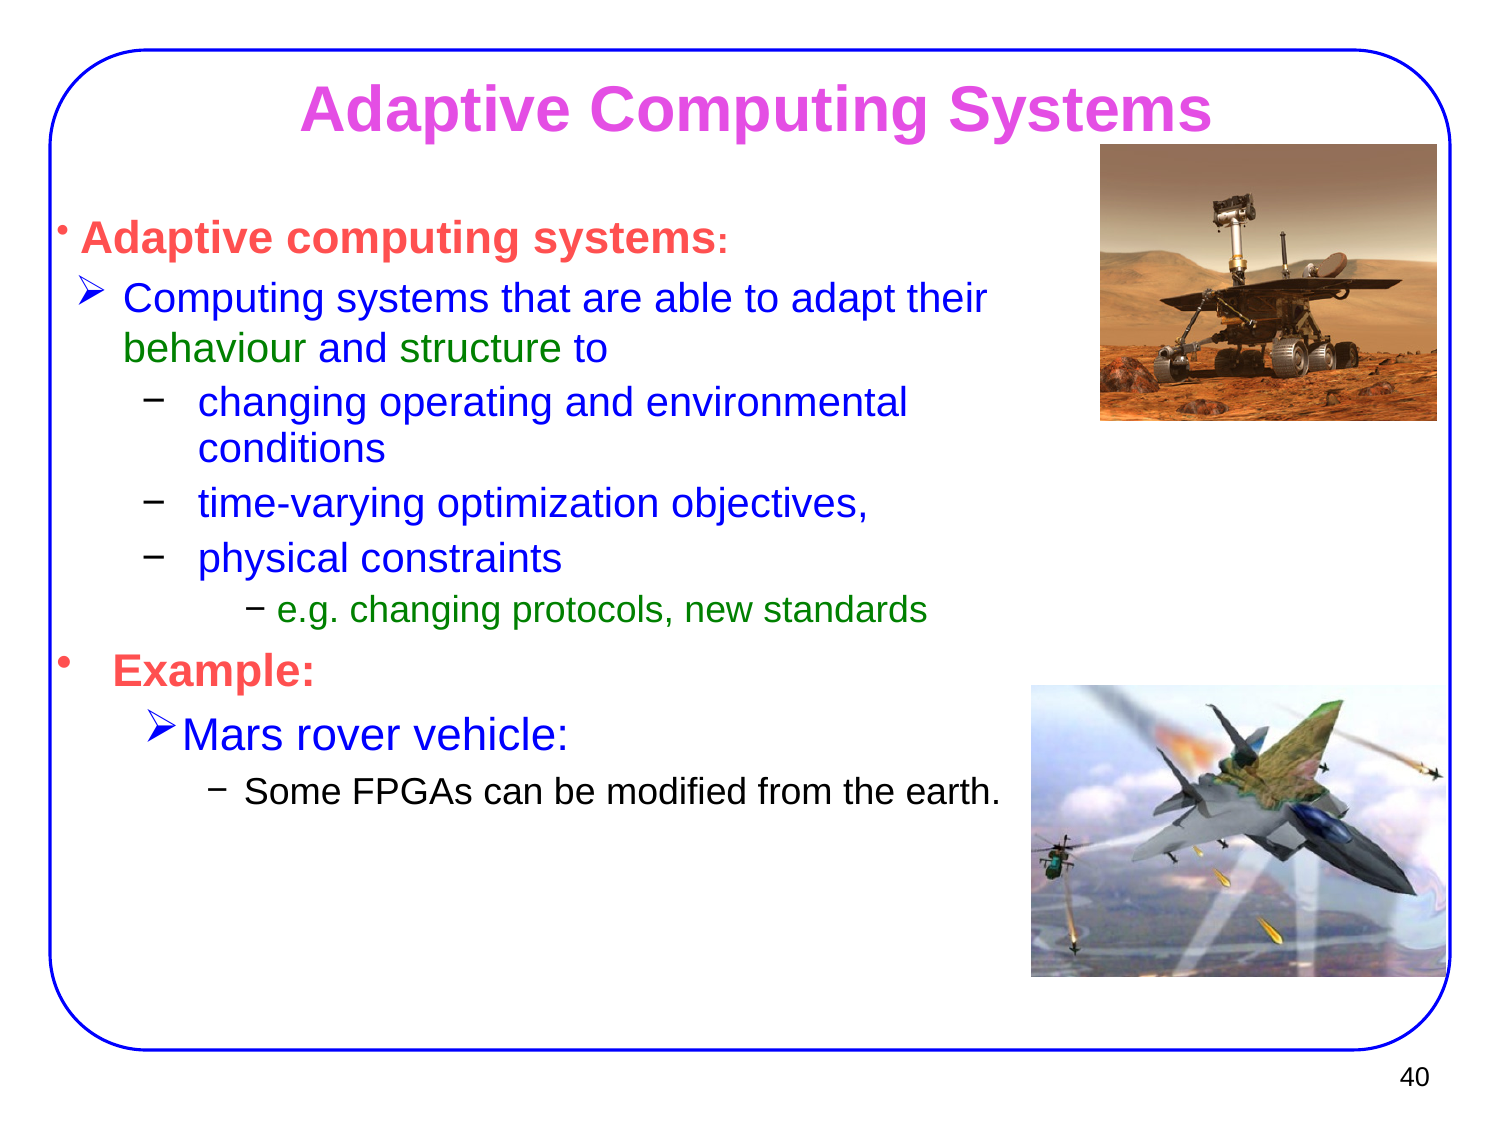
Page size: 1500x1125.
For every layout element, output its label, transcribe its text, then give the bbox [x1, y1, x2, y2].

title Adaptive Computing Systems [88, 66, 1425, 145]
slide_number 40 [1351, 1047, 1444, 1104]
picture [1031, 685, 1446, 977]
list Adaptive computing systems: Computing systems that are able to adapt their behaviour and structure to changing operating and environmental conditions time-varying optimization objectives, physical constraints e.g. changing protocols, new standards Example: Mars rover vehicle: Some FPGAs can be modified from the earth. [41, 200, 1046, 963]
picture [1099, 144, 1437, 421]
